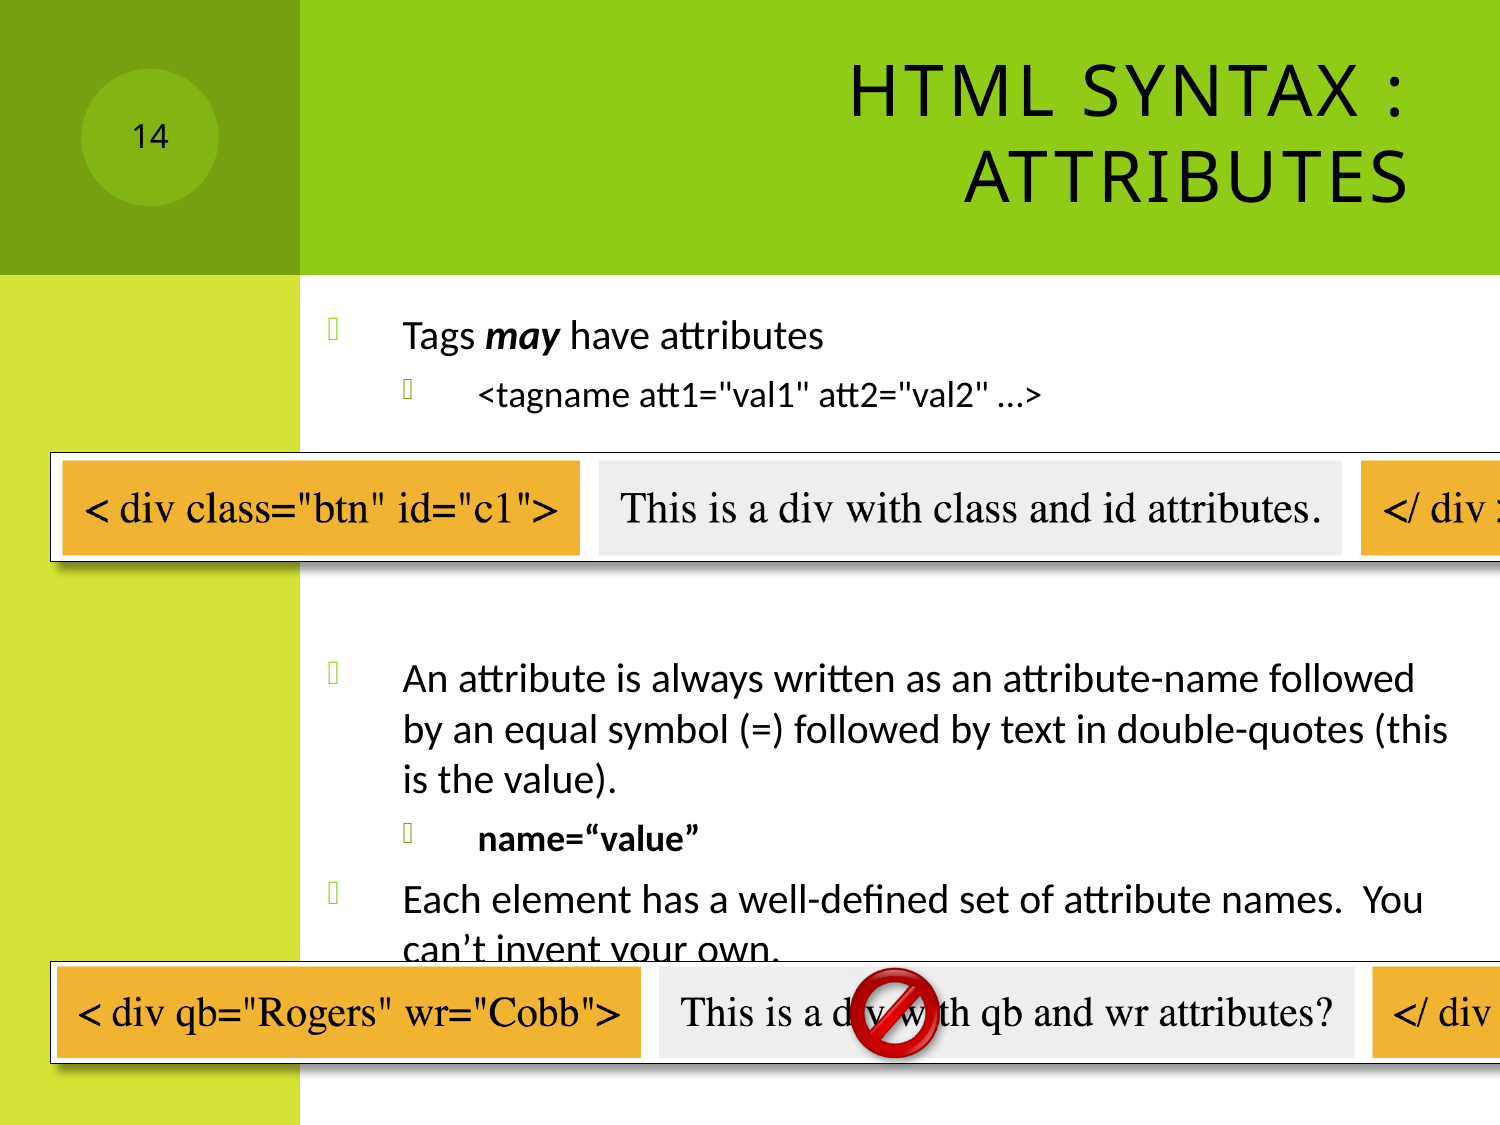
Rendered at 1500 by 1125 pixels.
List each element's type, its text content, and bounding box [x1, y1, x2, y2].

picture [49, 452, 1500, 562]
list Tags may have attributes <tagname att1="val1" att2="val2" …> An attribute is always written as an attribute-name followed by an equal symbol (=) followed by text in double-quotes (this is the value). name=“value” Each element has a well-defined set of attribute names. You can’t invent your own. [312, 578, 1475, 955]
title HTML Syntax : Attributes [399, 37, 1425, 225]
slide_number 14 [87, 87, 213, 188]
list Tags may have attributes <tagname att1="val1" att2="val2" …> An attribute is always written as an attribute-name followed by an equal symbol (=) followed by text in double-quotes (this is the value). name=“value” Each element has a well-defined set of attribute names. You can’t invent your own. [312, 299, 1475, 446]
picture [49, 961, 1500, 1064]
